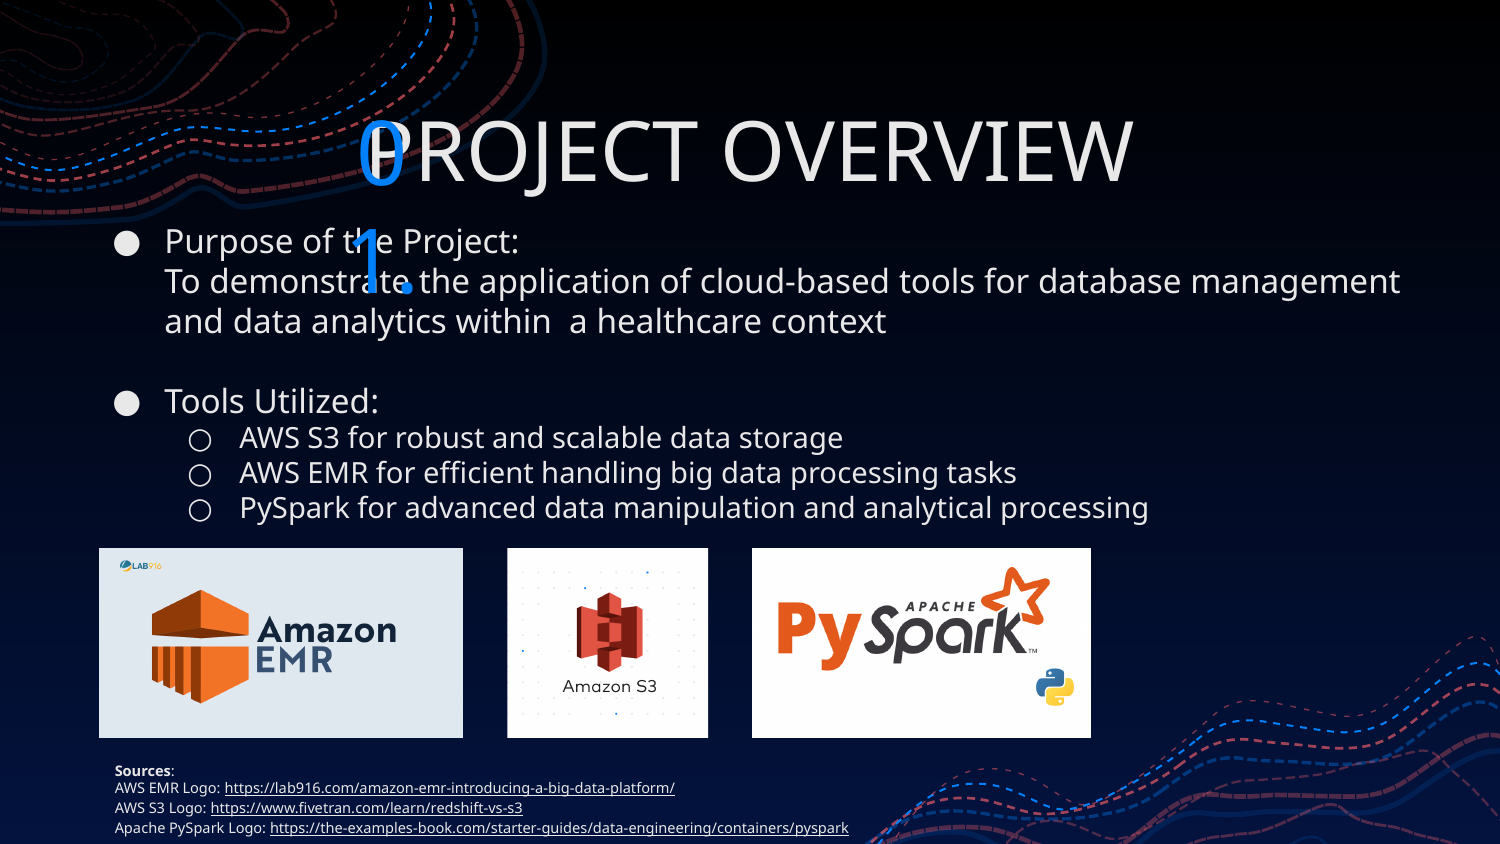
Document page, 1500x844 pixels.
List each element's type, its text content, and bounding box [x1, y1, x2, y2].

subtitle Purpose of the Project: To demonstrate the application of cloud-based tools for database management and data analytics within a healthcare context Tools Utilized: AWS S3 for robust and scalable data storage AWS EMR for efficient handling big data processing tasks PySpark for advanced data manipulation and analytical processing [74, 205, 1426, 669]
title PROJECT OVERVIEW [214, 75, 1286, 205]
text_box 01. [317, 81, 446, 327]
picture [506, 547, 709, 739]
picture [752, 547, 1091, 739]
text_box Sources: AWS EMR Logo: https://lab916.com/amazon-emr-introducing-a-big-data-platform/ AWS S3 Logo: https://www.fivetran.com/learn/redshift-vs-s3 Apache PySpark Logo: https://the-examples-book.com/starter-guides/data-engineering/containers/pyspark [99, 746, 1478, 844]
picture [99, 547, 463, 739]
